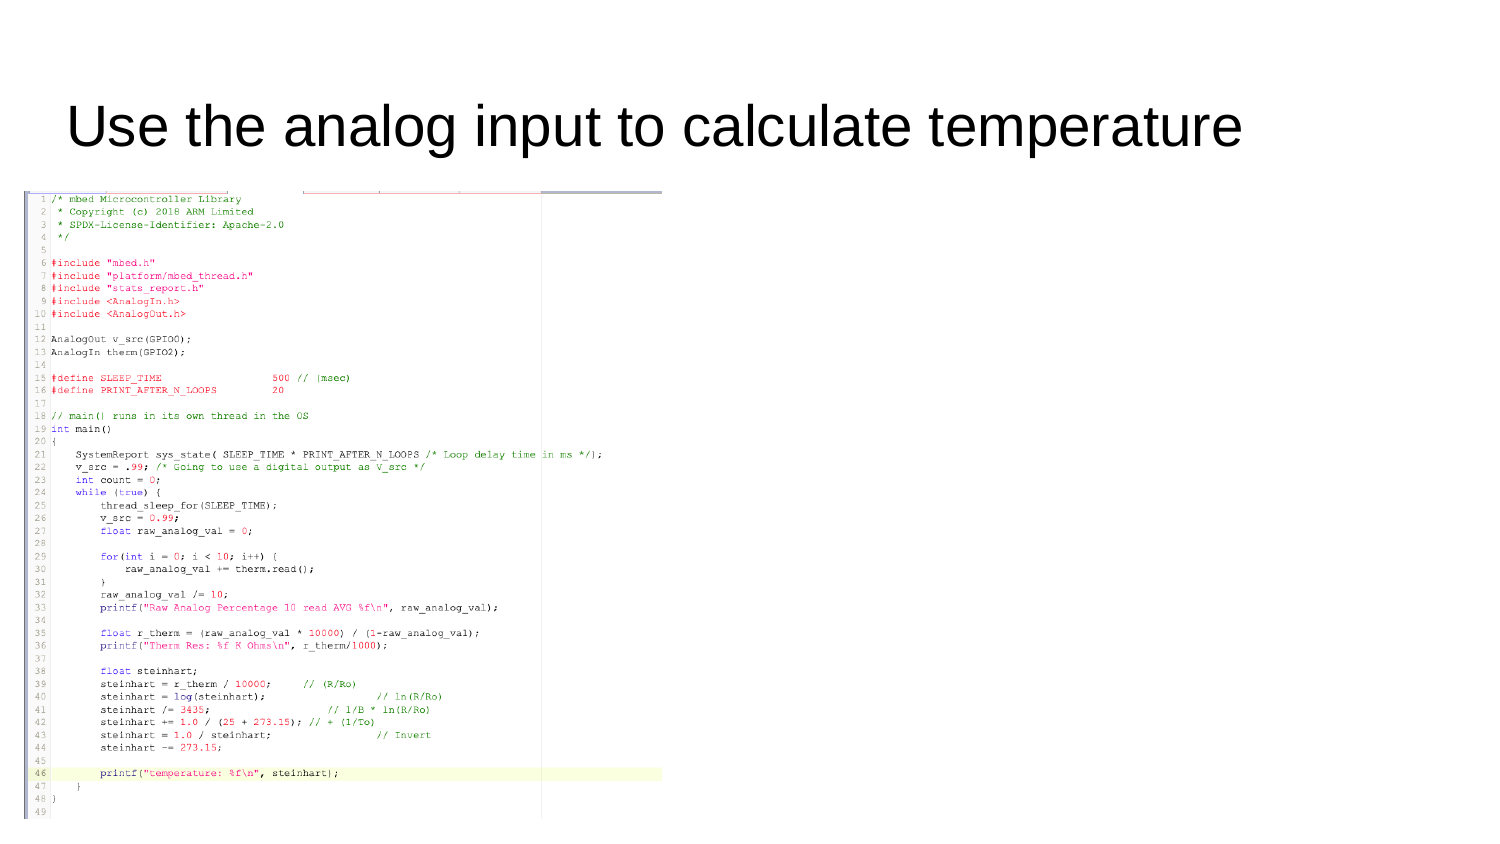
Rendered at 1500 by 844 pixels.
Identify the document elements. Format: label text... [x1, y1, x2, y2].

title Use the analog input to calculate temperature [51, 72, 1449, 167]
picture [24, 191, 662, 819]
